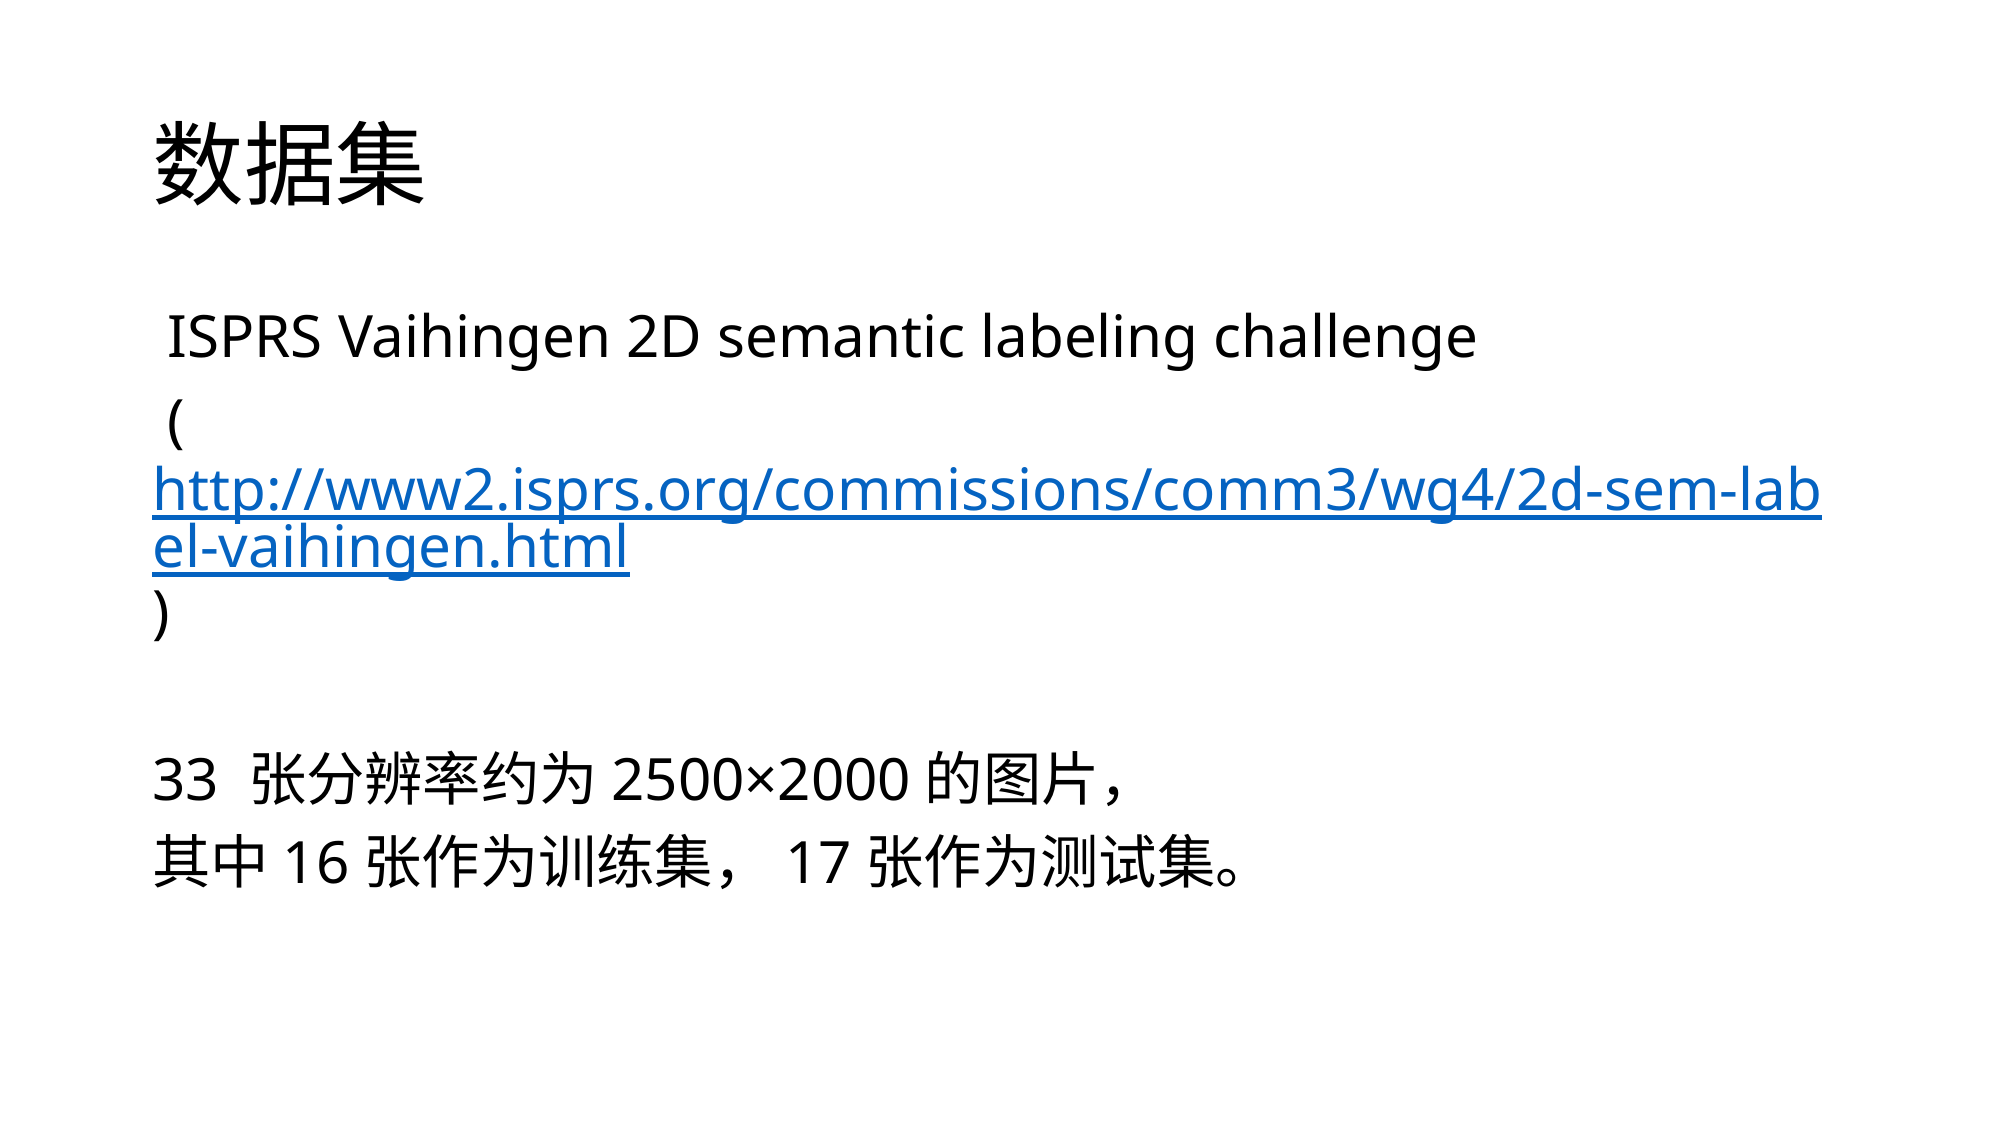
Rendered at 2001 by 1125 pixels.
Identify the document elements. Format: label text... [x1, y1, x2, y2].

list ISPRS Vaihingen 2D semantic labeling challenge (http://www2.isprs.org/commissions/comm3/wg4/2d-sem-label-vaihingen.html) 33 张分辨率约为2500×2000的图片， 其中16张作为训练集，17张作为测试集。 [137, 299, 1863, 1014]
title 数据集 [137, 59, 1863, 278]
